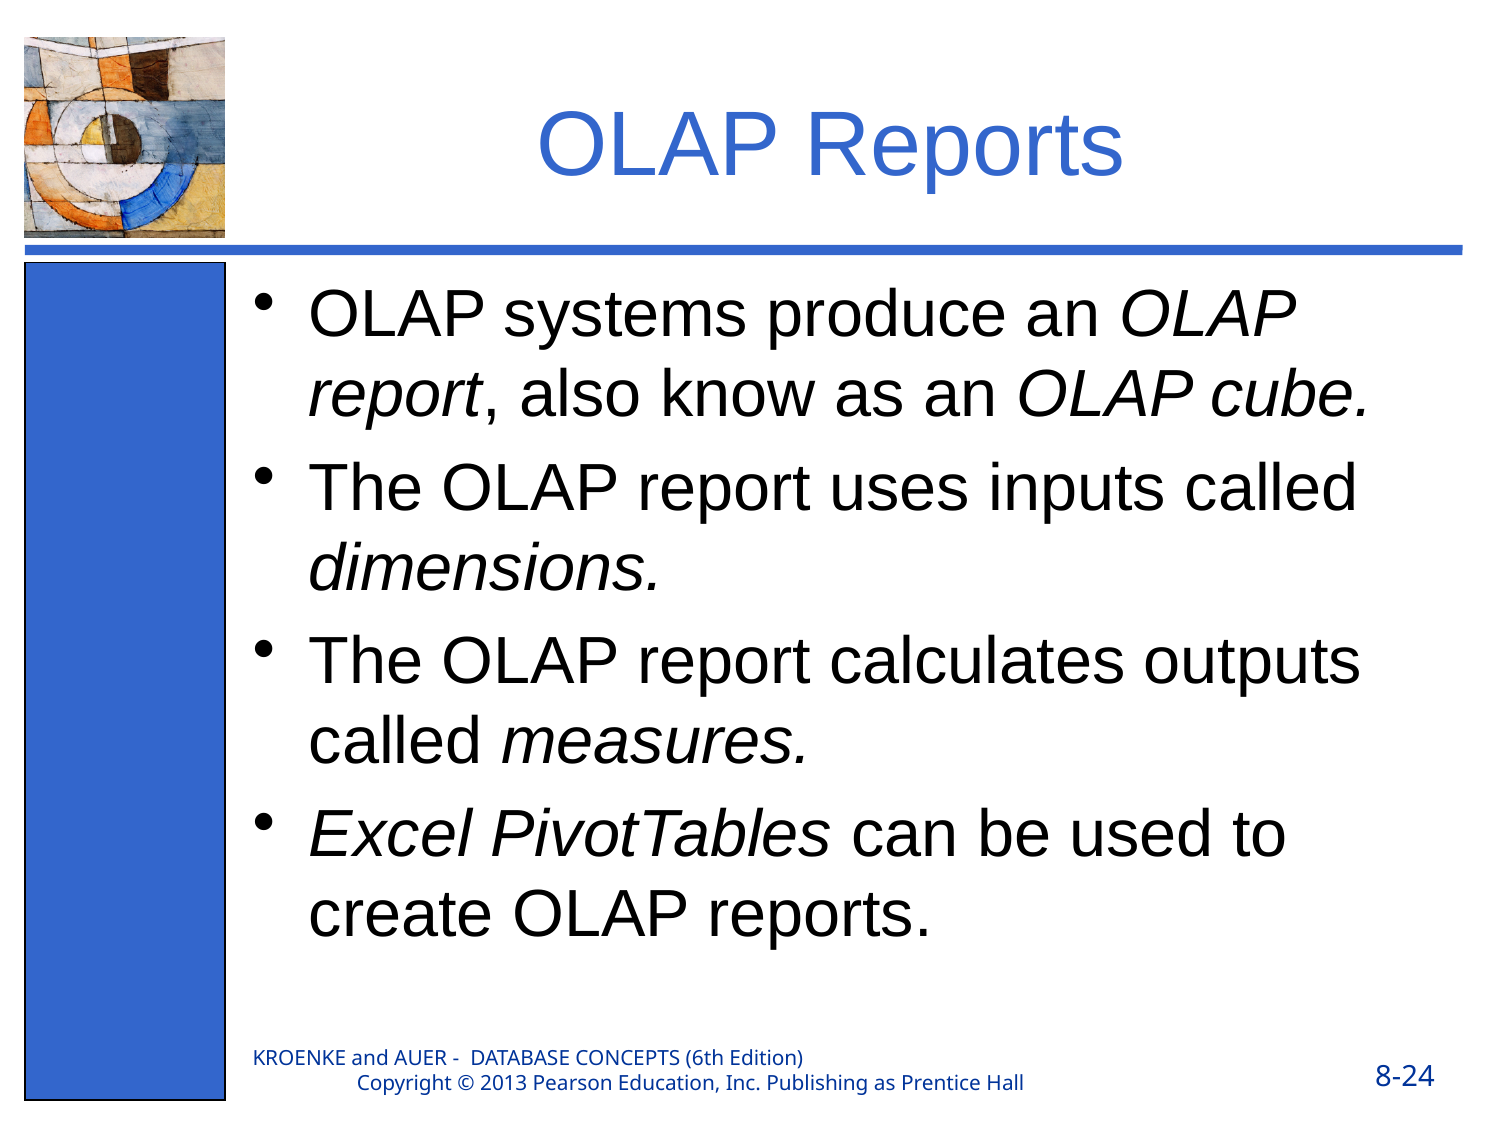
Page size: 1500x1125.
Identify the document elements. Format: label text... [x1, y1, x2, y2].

footer KROENKE and AUER - DATABASE CONCEPTS (6th Edition) Copyright © 2013 Pearson Education, Inc. Publishing as Prentice Hall [237, 1037, 1088, 1104]
list OLAP systems produce an OLAP report, also know as an OLAP cube. The OLAP report uses inputs called dimensions. The OLAP report calculates outputs called measures. Excel PivotTables can be used to create OLAP reports. [237, 262, 1426, 1026]
slide_number 8-24 [1287, 1049, 1451, 1103]
title OLAP Reports [237, 44, 1426, 233]
picture [24, 37, 225, 238]
